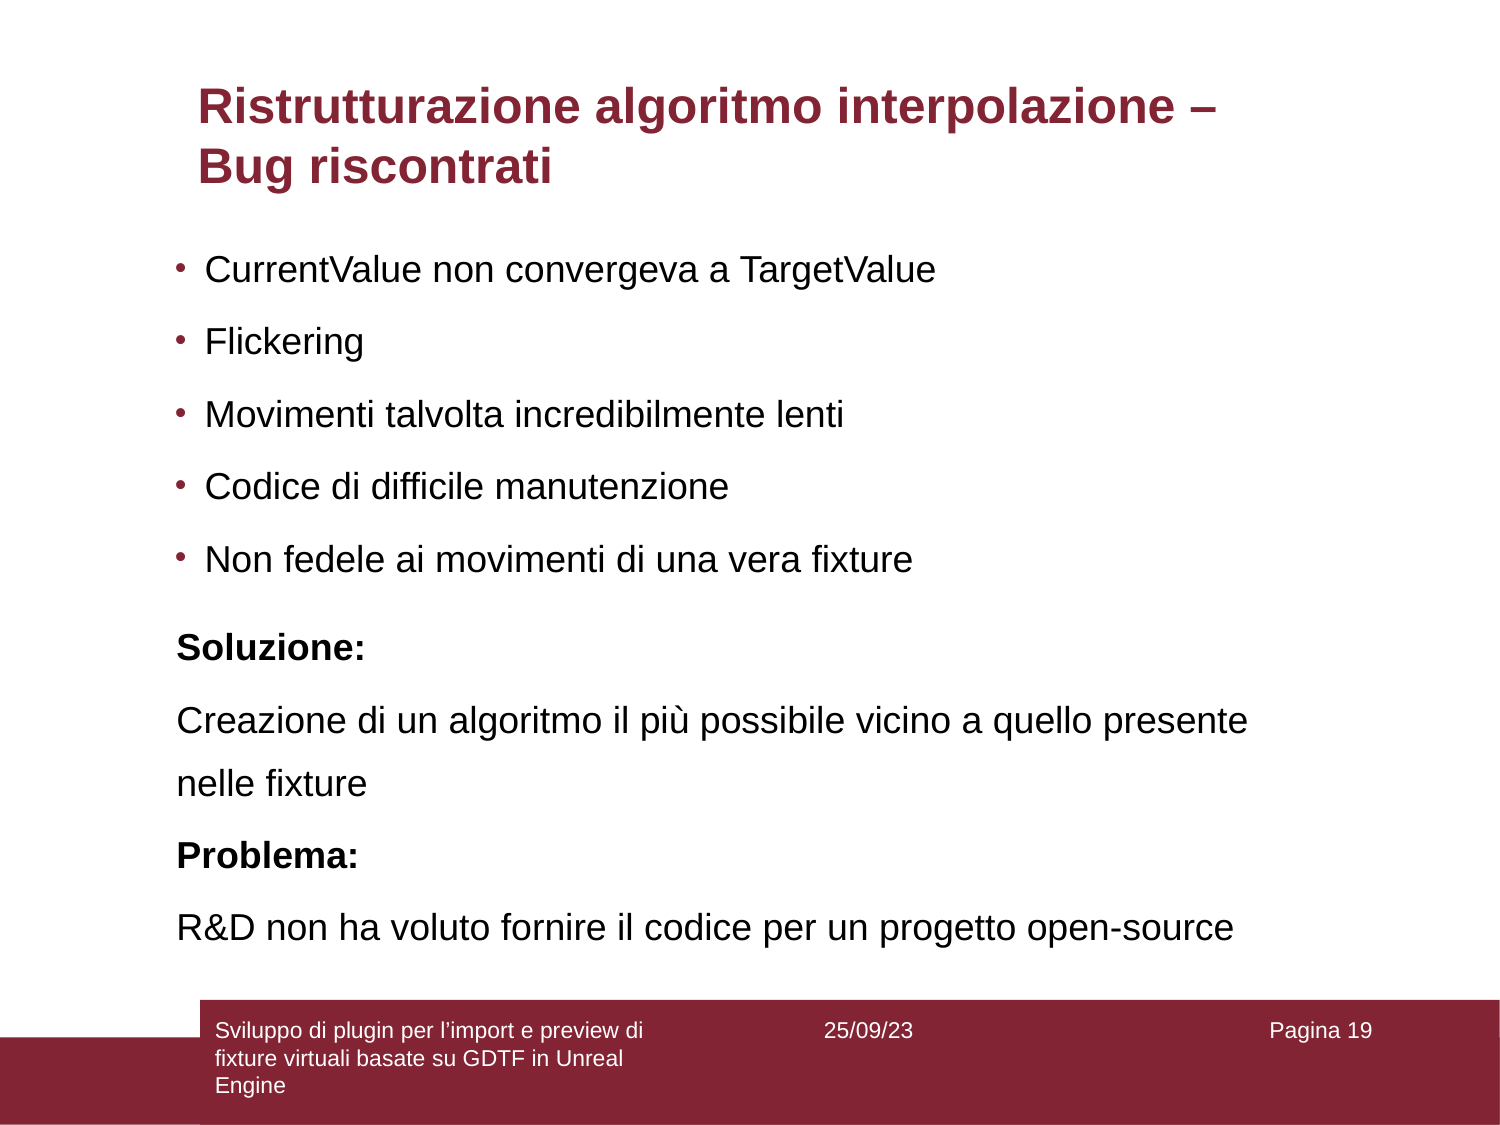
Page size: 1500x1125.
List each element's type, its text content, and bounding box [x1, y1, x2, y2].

text_box Pagina 19 [1074, 1008, 1388, 1084]
text_box CurrentValue non convergeva a TargetValue Flickering Movimenti talvolta incredibilmente lenti Codice di difficile manutenzione Non fedele ai movimenti di una vera fixture [159, 219, 1341, 588]
text_box [320, 103, 351, 141]
text_box Sviluppo di plugin per l’import e preview di fixture virtuali basate su GDTF in Unreal Engine [200, 1008, 675, 1106]
text_box 25/09/23 [712, 1008, 1025, 1084]
text_box Soluzione: Creazione di un algoritmo il più possibile vicino a quello presente nelle fixture Problema: R&D non ha voluto fornire il codice per un progetto open-source [161, 597, 1343, 966]
text_box Ristrutturazione algoritmo interpolazione – Bug riscontrati [183, 66, 1400, 197]
